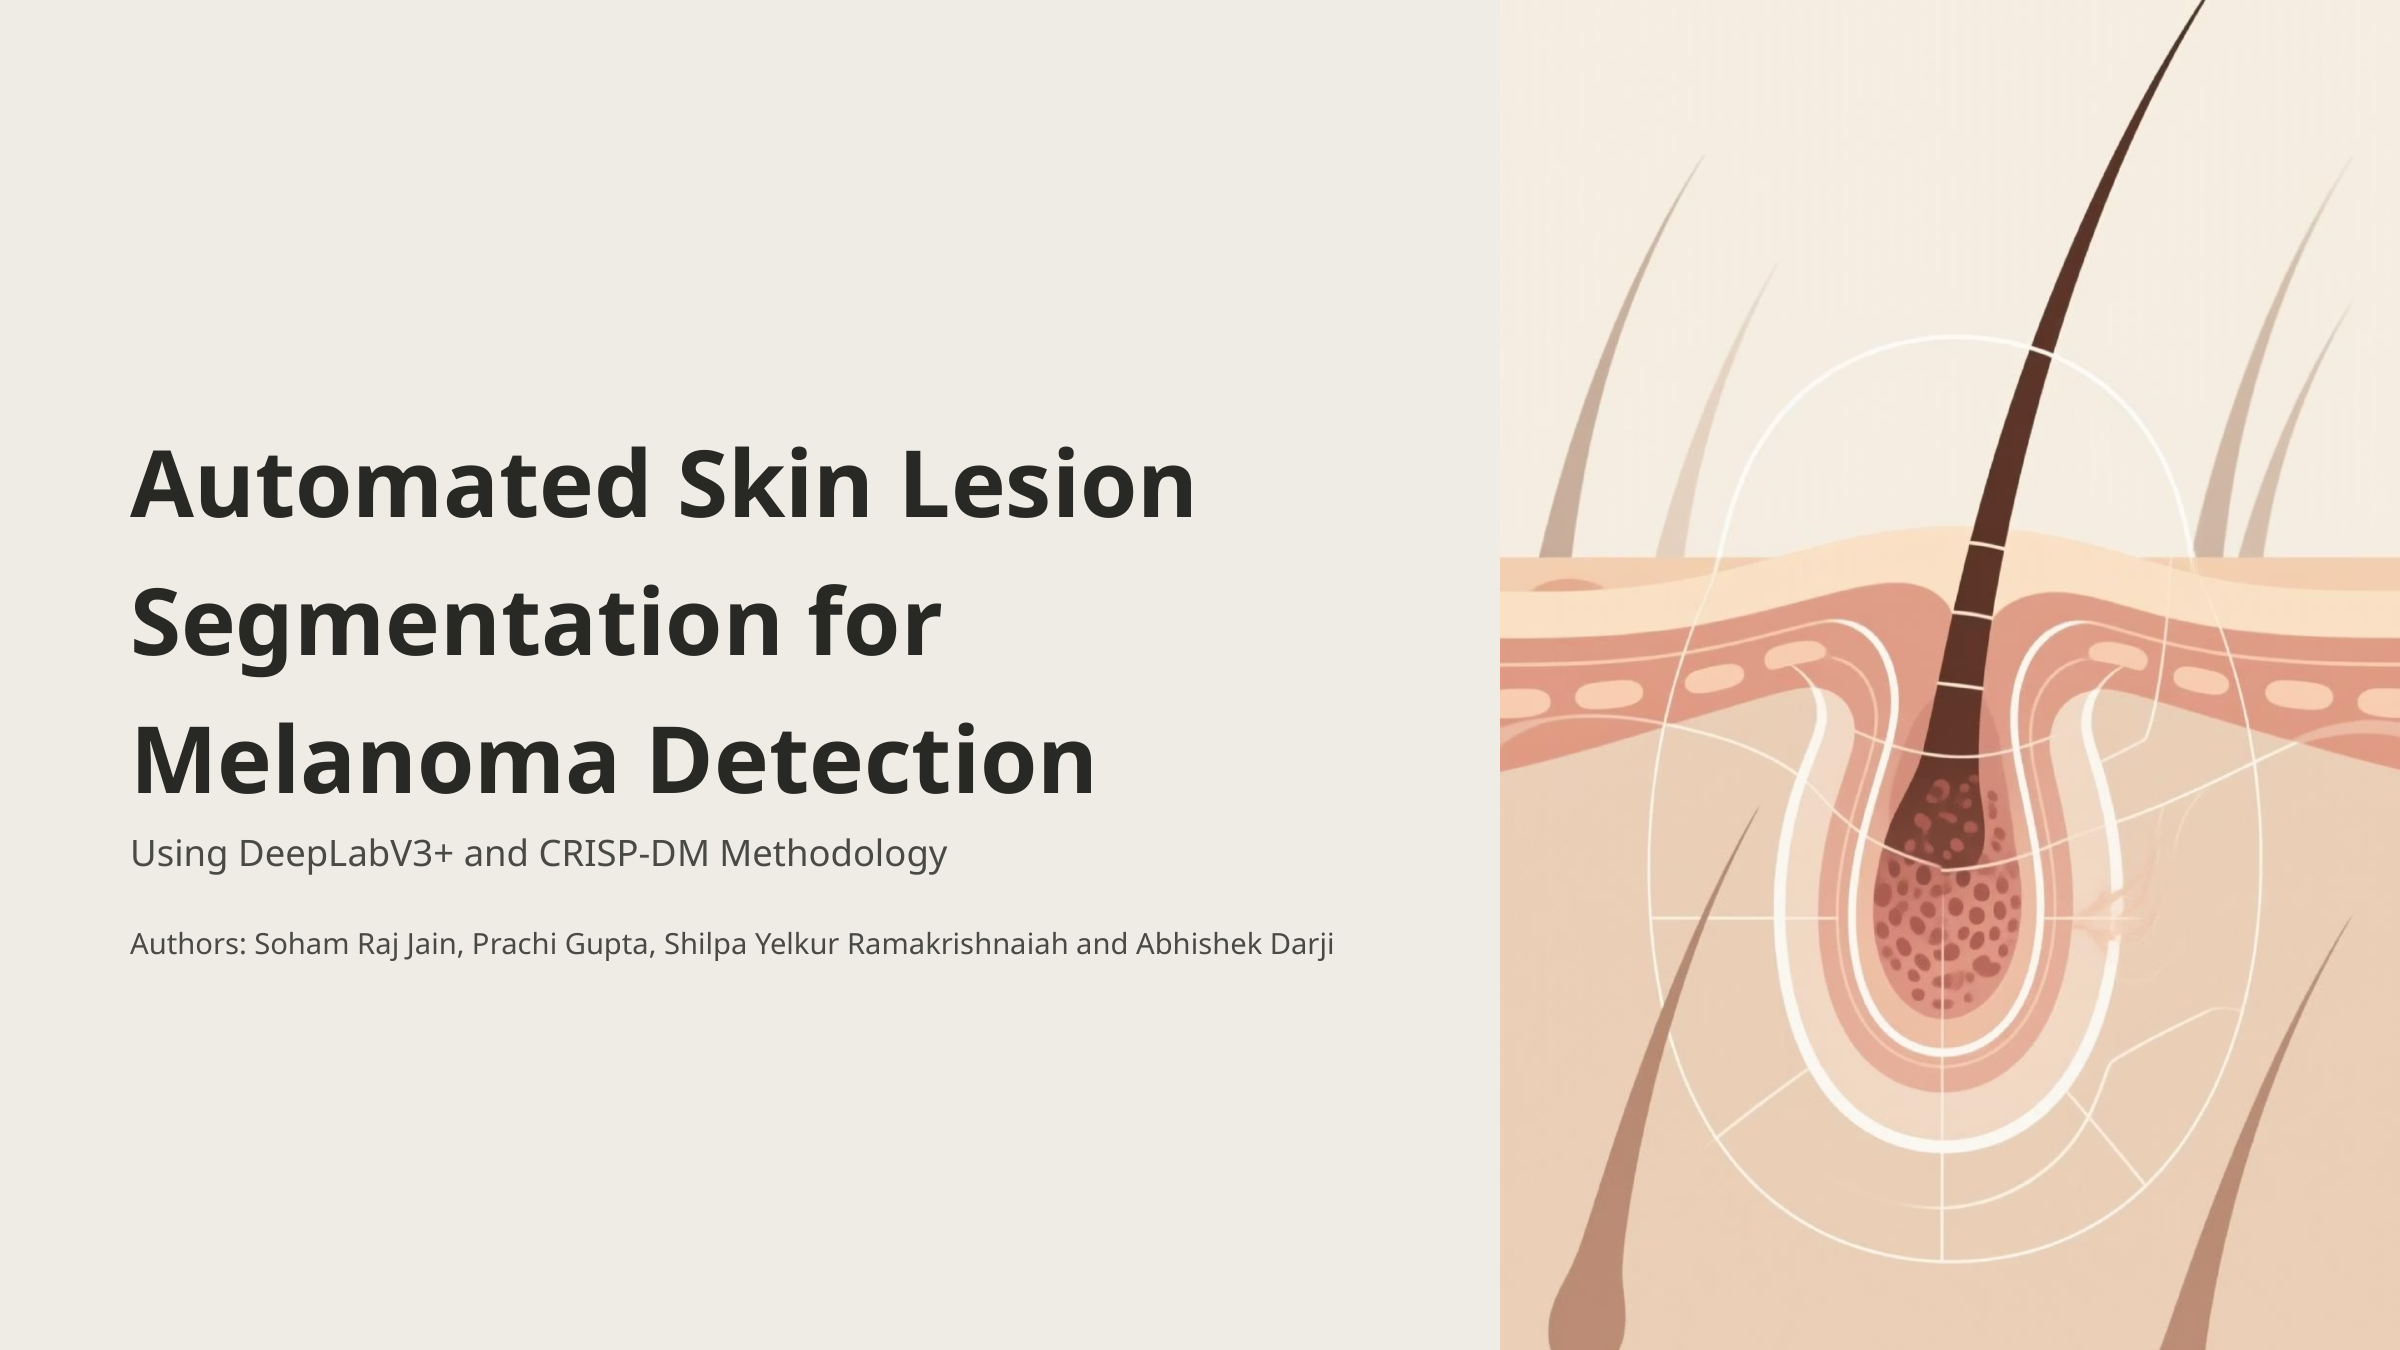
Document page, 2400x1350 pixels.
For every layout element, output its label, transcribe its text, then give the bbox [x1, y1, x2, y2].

text_box Using DeepLabV3+ and CRISP-DM Methodology [130, 802, 1370, 863]
picture [1499, 0, 2400, 1350]
text_box Authors: Soham Raj Jain, Prachi Gupta, Shilpa Yelkur Ramakrishnaiah and Abhishek Darji [130, 904, 1370, 952]
text_box Automated Skin Lesion Segmentation for Melanoma Detection [130, 398, 1370, 747]
